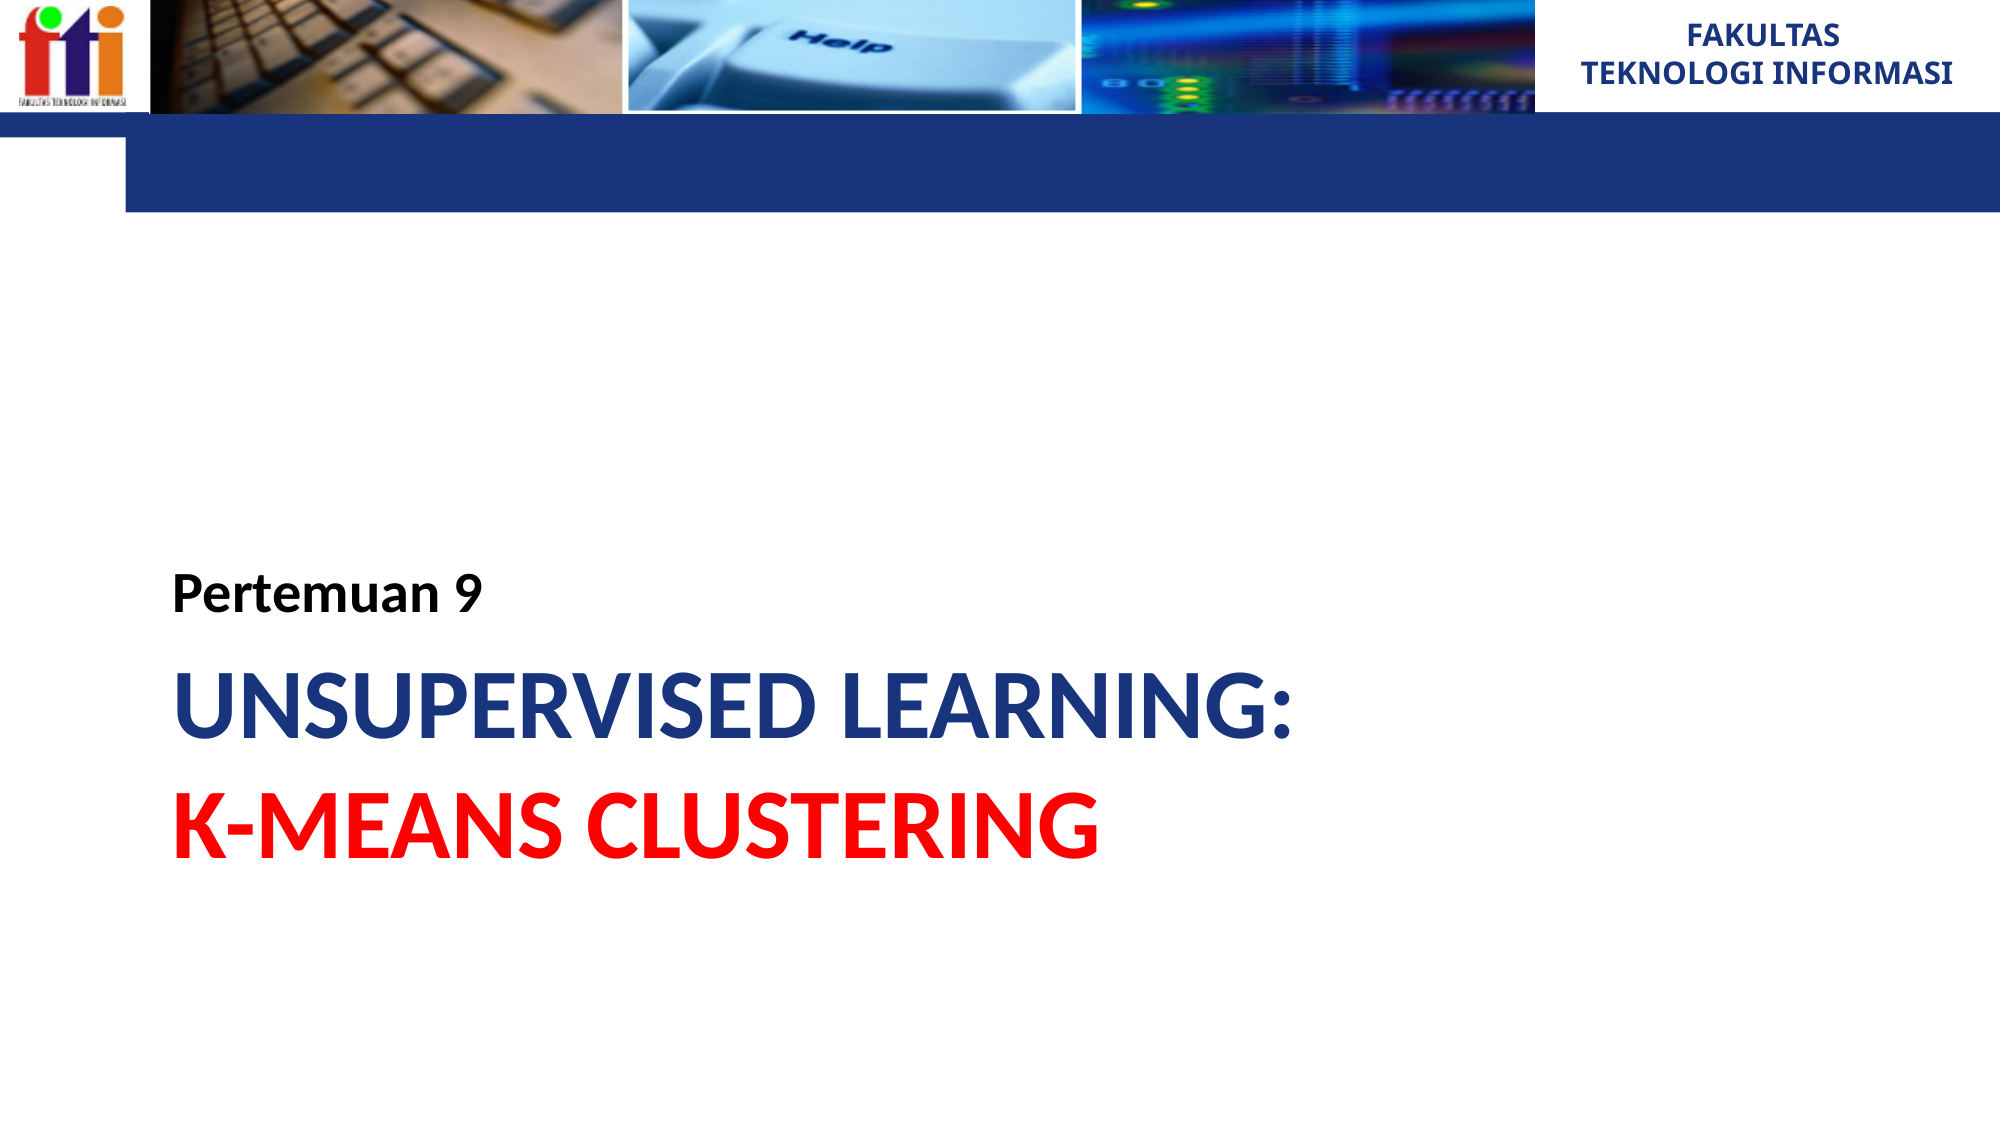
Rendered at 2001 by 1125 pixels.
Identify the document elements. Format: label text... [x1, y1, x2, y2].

title UNSUPERVISED LEARNING: K-MEANS CLUSTERING [157, 631, 1859, 856]
picture [149, 0, 1535, 114]
list Pertemuan 9 [157, 385, 1859, 631]
picture [19, 6, 126, 106]
